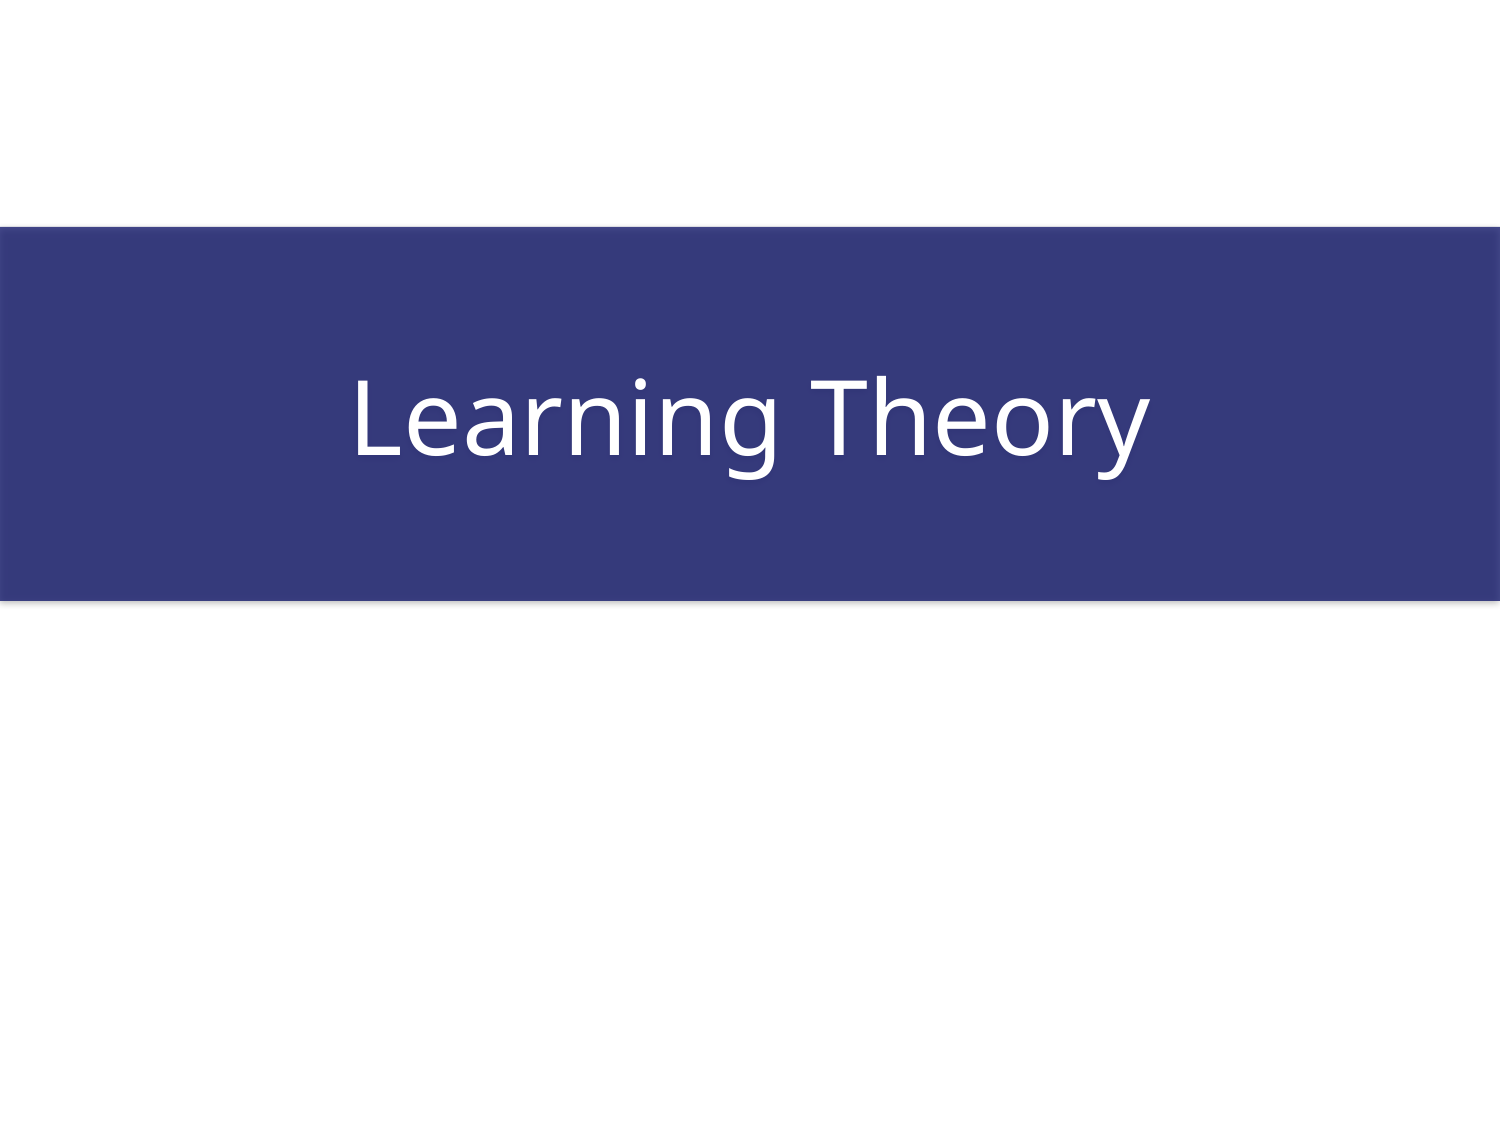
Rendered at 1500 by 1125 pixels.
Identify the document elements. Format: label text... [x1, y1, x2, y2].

text_box Learning Theory [0, 226, 1500, 602]
